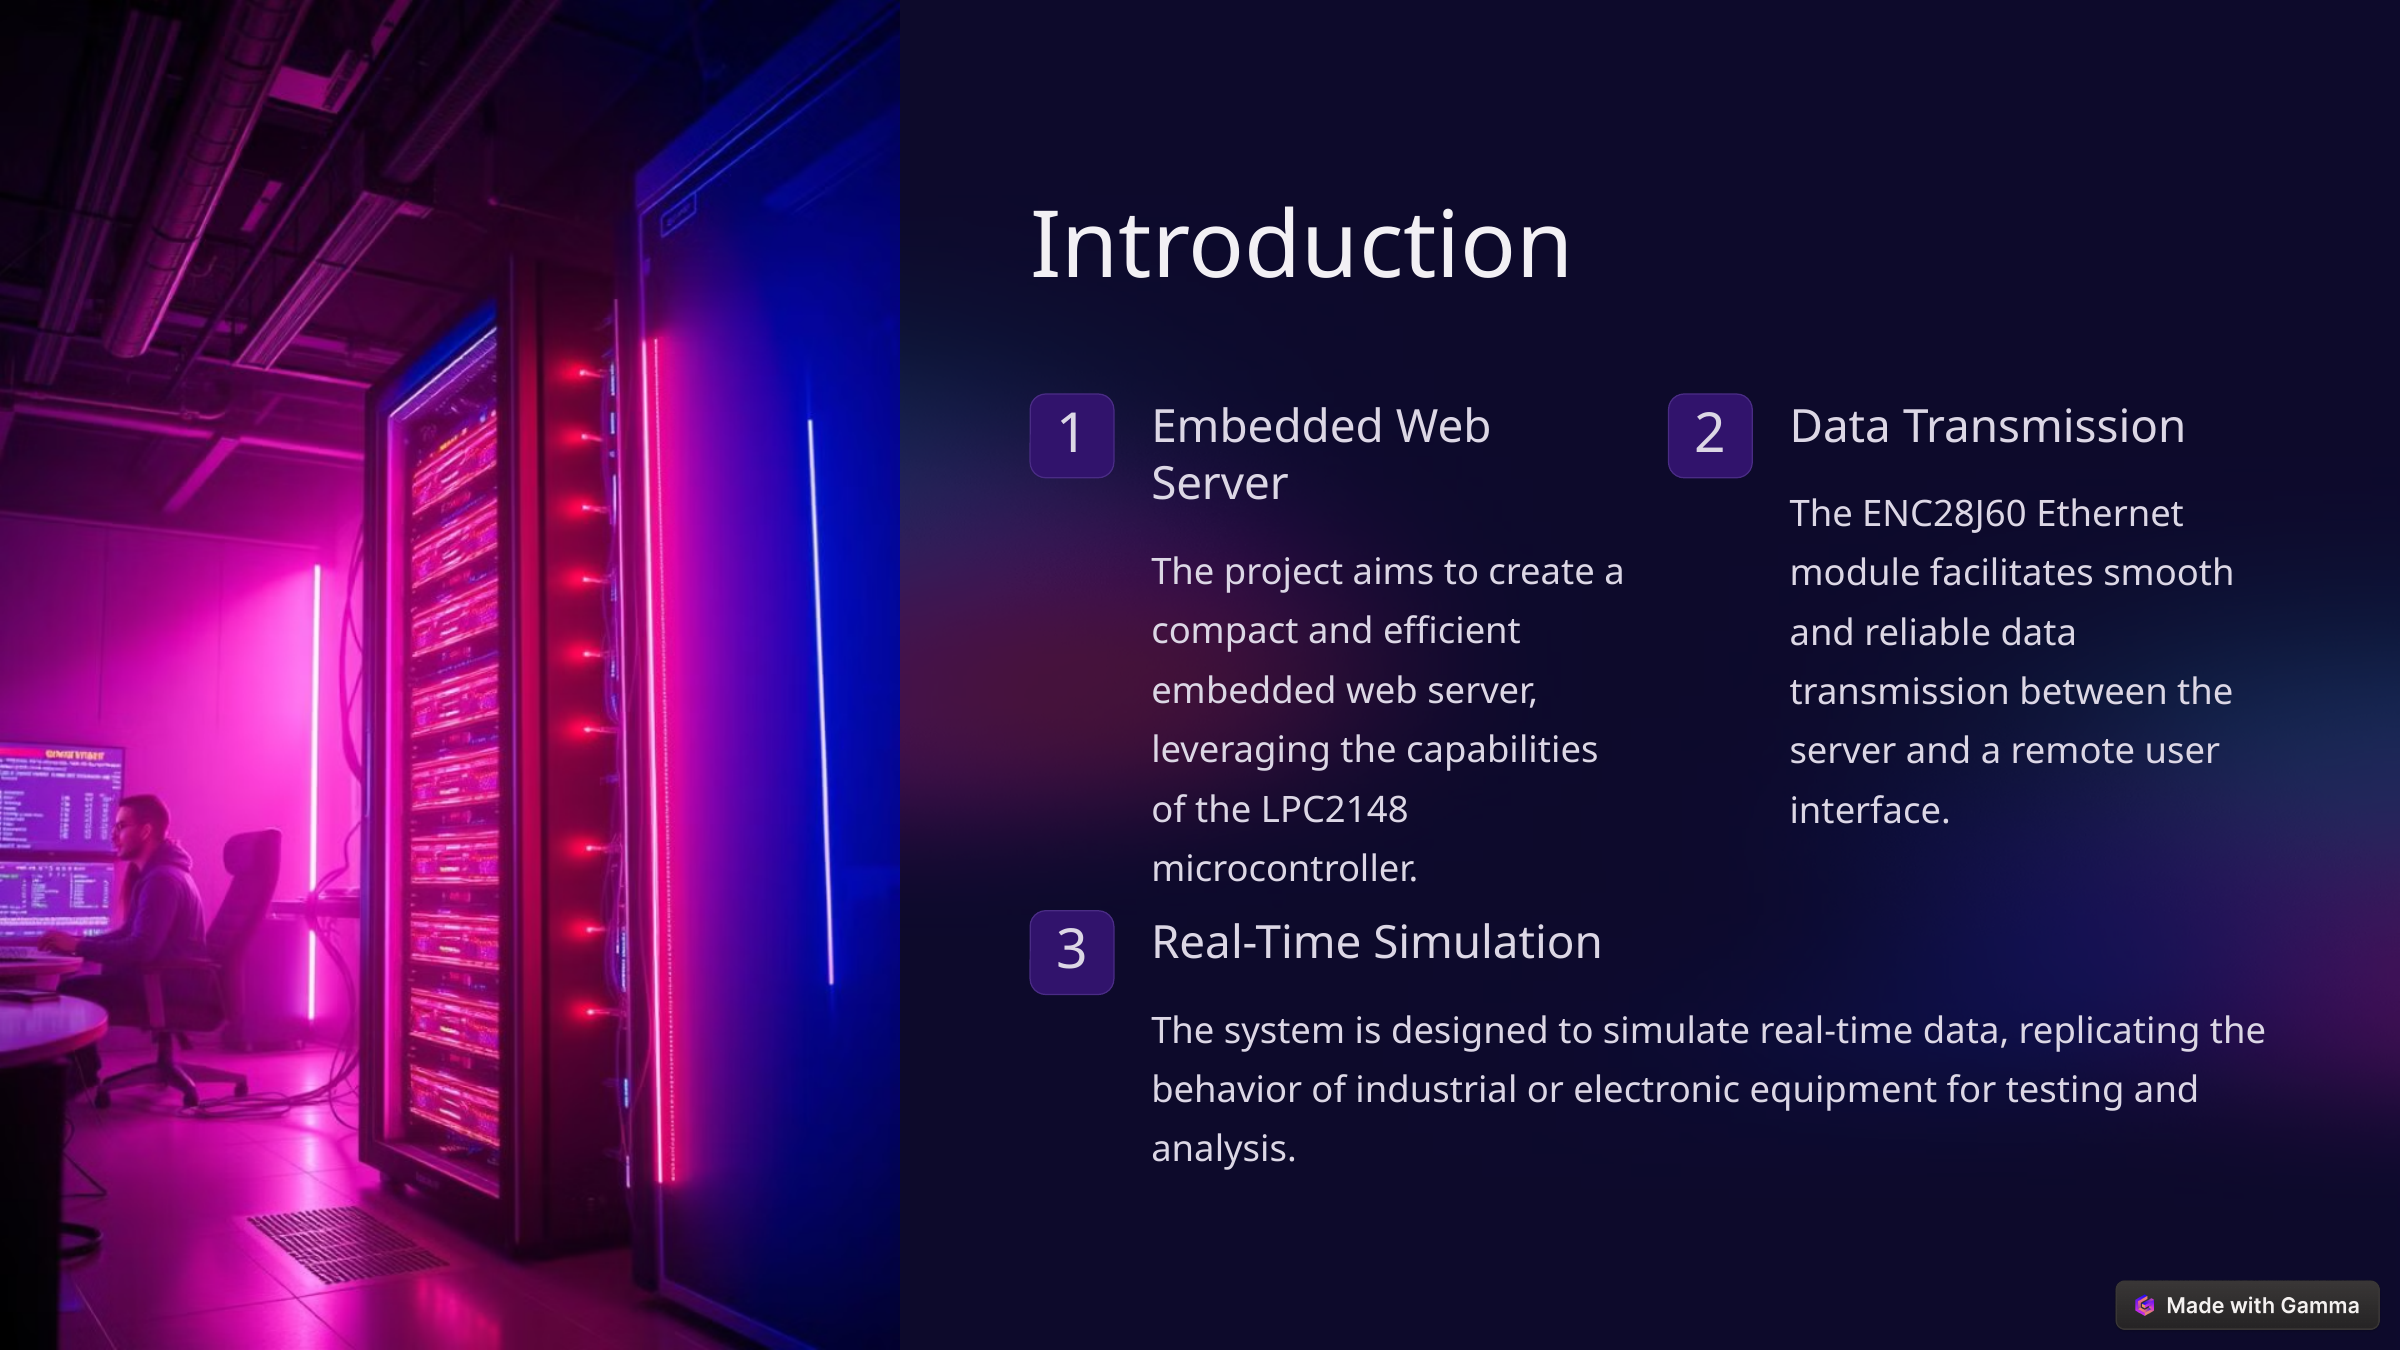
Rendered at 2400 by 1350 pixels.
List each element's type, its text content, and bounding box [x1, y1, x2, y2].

text_box The system is designed to simulate real-time data, replicating the behavior of industrial or electronic equipment for testing and analysis. [1151, 991, 2270, 1170]
text_box Introduction [1030, 180, 1961, 297]
text_box The project aims to create a compact and efficient embedded web server, leveraging the capabilities of the LPC2148 microcontroller. [1151, 532, 1632, 831]
text_box 2 [1694, 408, 1727, 464]
text_box Real-Time Simulation [1151, 910, 1651, 969]
picture [0, 0, 900, 1350]
text_box The ENC28J60 Ethernet module facilitates smooth and reliable data transmission between the server and a remote user interface. [1789, 474, 2270, 832]
picture [2106, 1271, 2389, 1339]
text_box [1668, 393, 1753, 478]
text_box Data Transmission [1789, 394, 2255, 453]
text_box Embedded Web Server [1151, 394, 1632, 511]
text_box 3 [1056, 924, 1088, 981]
text_box [1030, 910, 1114, 995]
text_box [1030, 393, 1114, 478]
text_box 1 [1061, 408, 1083, 464]
